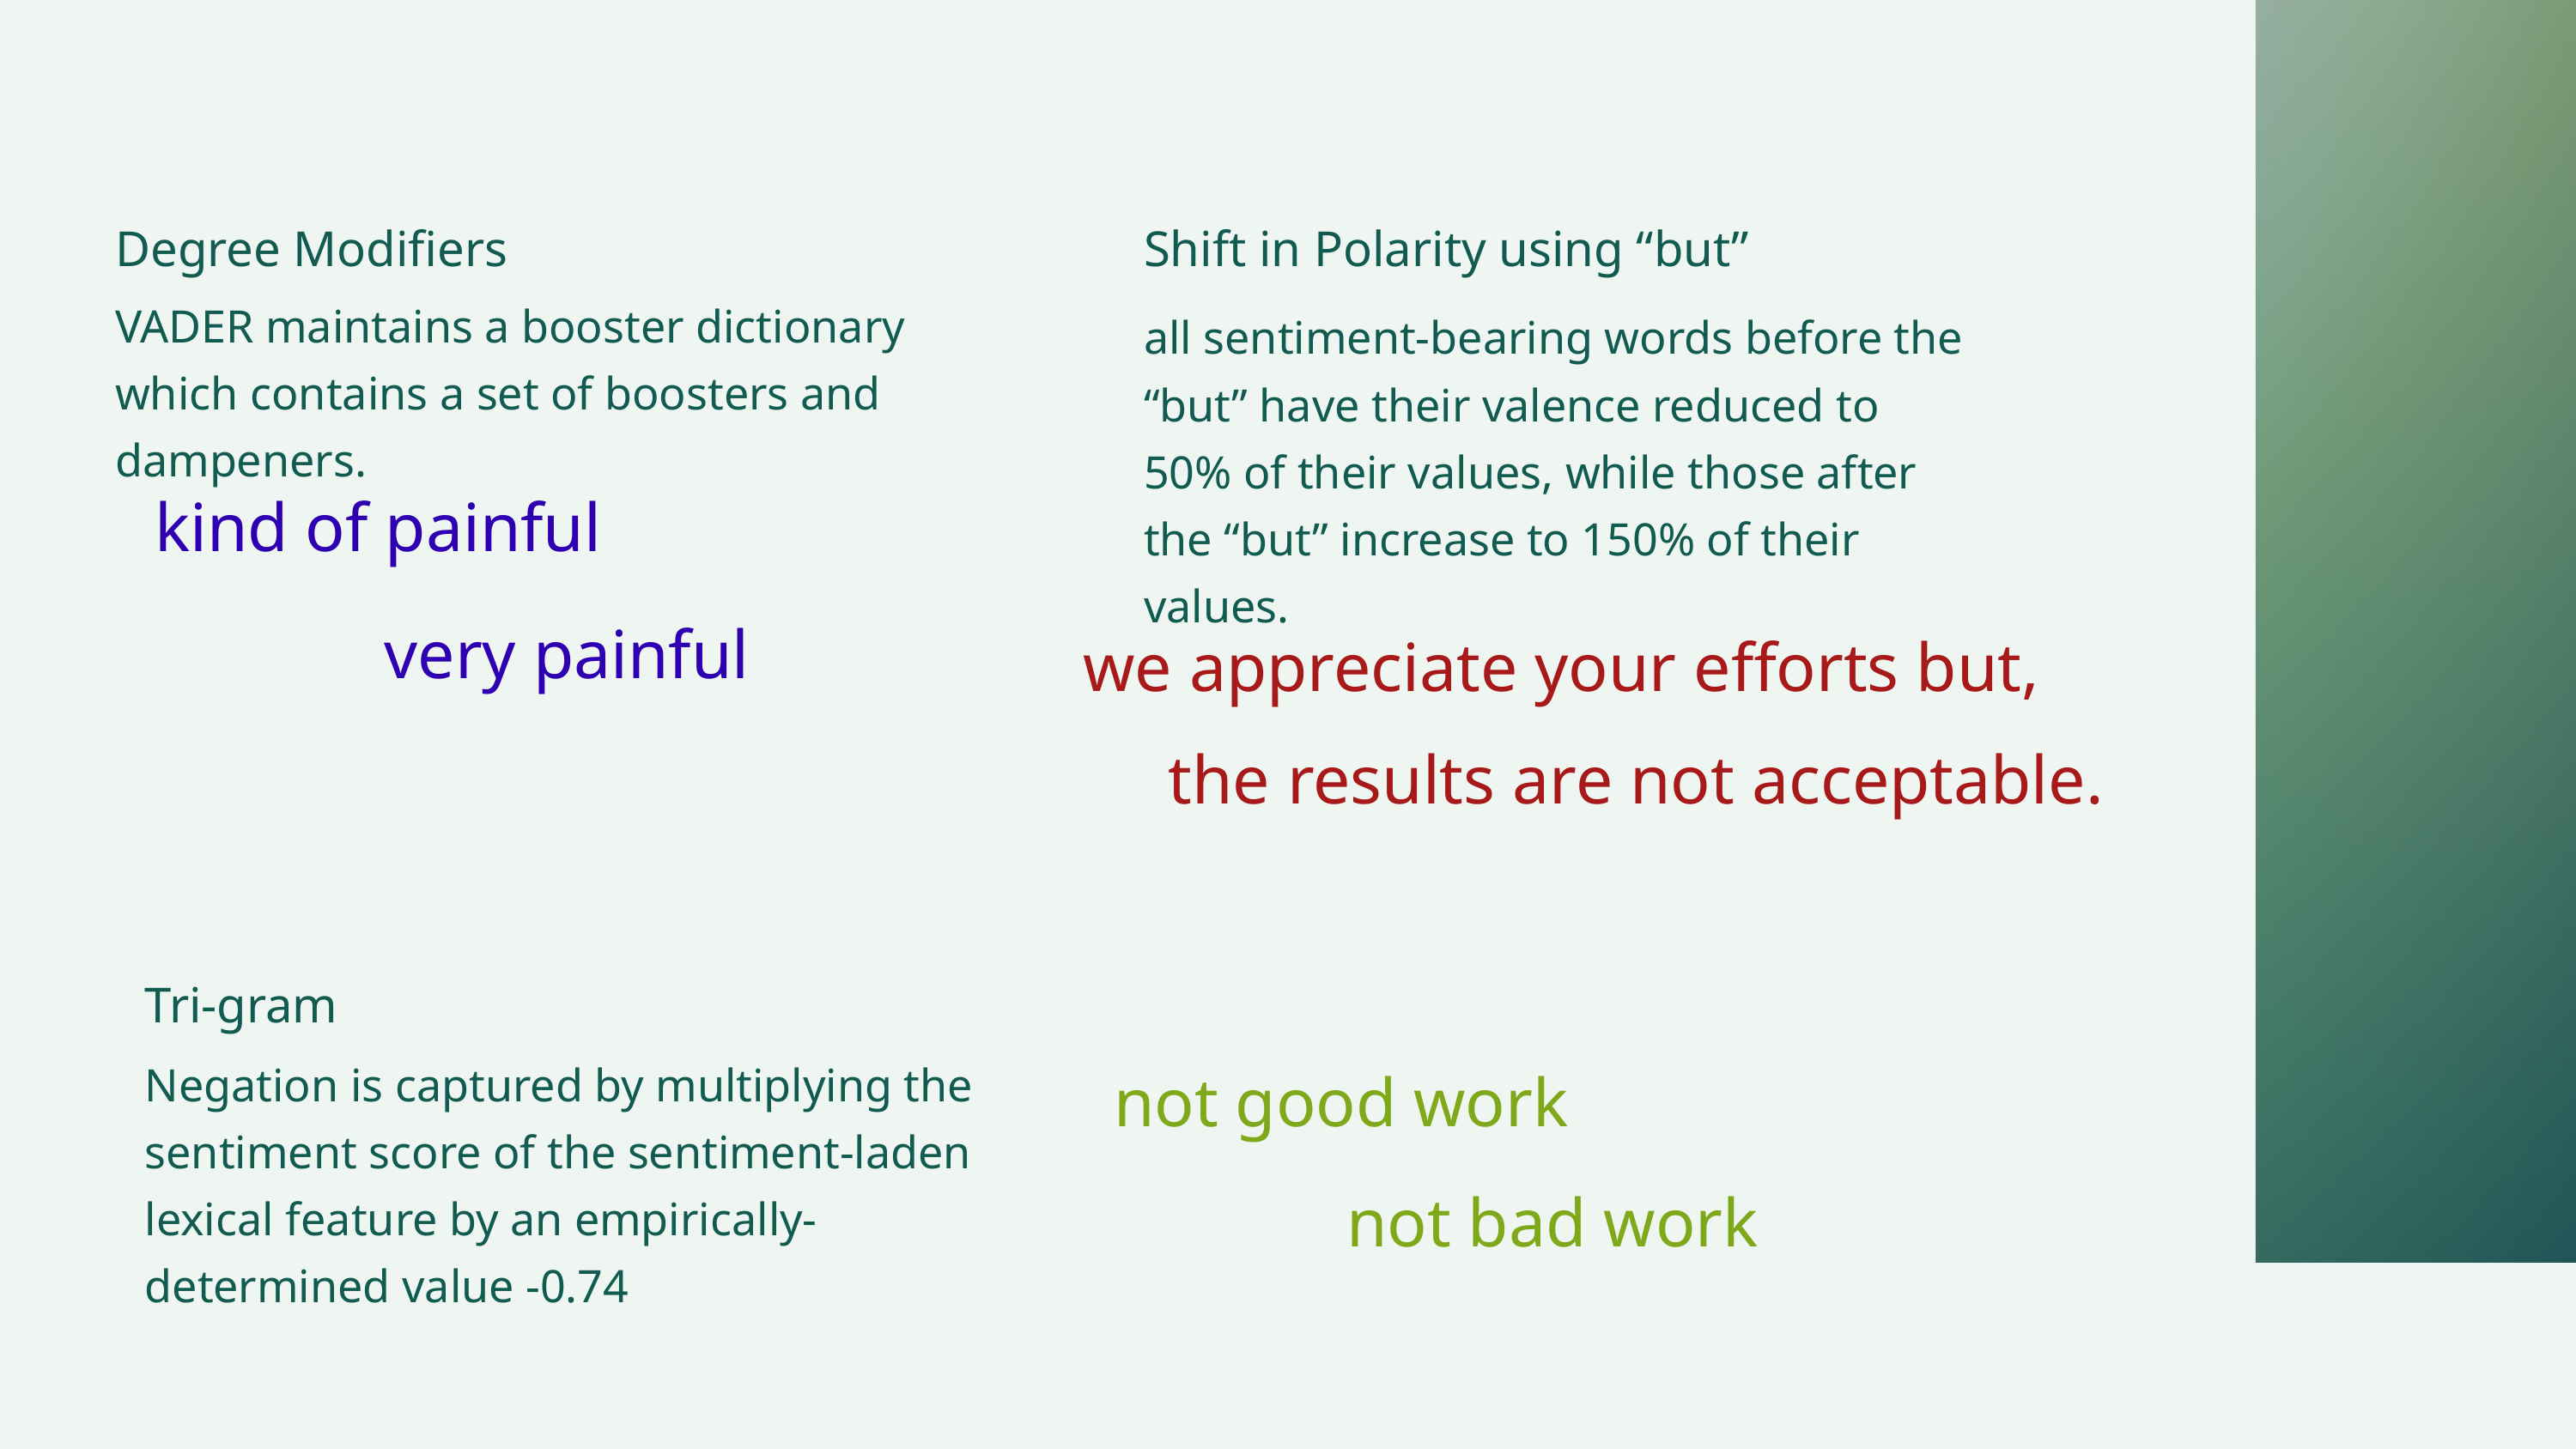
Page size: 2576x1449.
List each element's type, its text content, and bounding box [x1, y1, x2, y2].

text_box all sentiment-bearing words before the “but” have their valence reduced to 50% of their values, while those after the “but” increase to 150% of their values. [1144, 296, 1977, 611]
text_box Negation is captured by multiplying the sentiment score of the sentiment-laden lexical feature by an empirically-determined value -0.74 [144, 1043, 977, 1313]
text_box VADER maintains a booster dictionary which contains a set of boosters and dampeners. [115, 284, 1007, 553]
text_box [2255, 0, 2576, 1263]
text_box the results are not acceptable. [1083, 724, 2190, 818]
text_box we appreciate your efforts but, [1083, 611, 2190, 705]
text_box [1114, 1053, 1789, 1254]
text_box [155, 478, 787, 686]
text_box Degree Modifiers [115, 209, 1007, 276]
text_box Shift in Polarity using “but” [1144, 209, 2035, 276]
text_box Tri-gram [144, 965, 1036, 1034]
